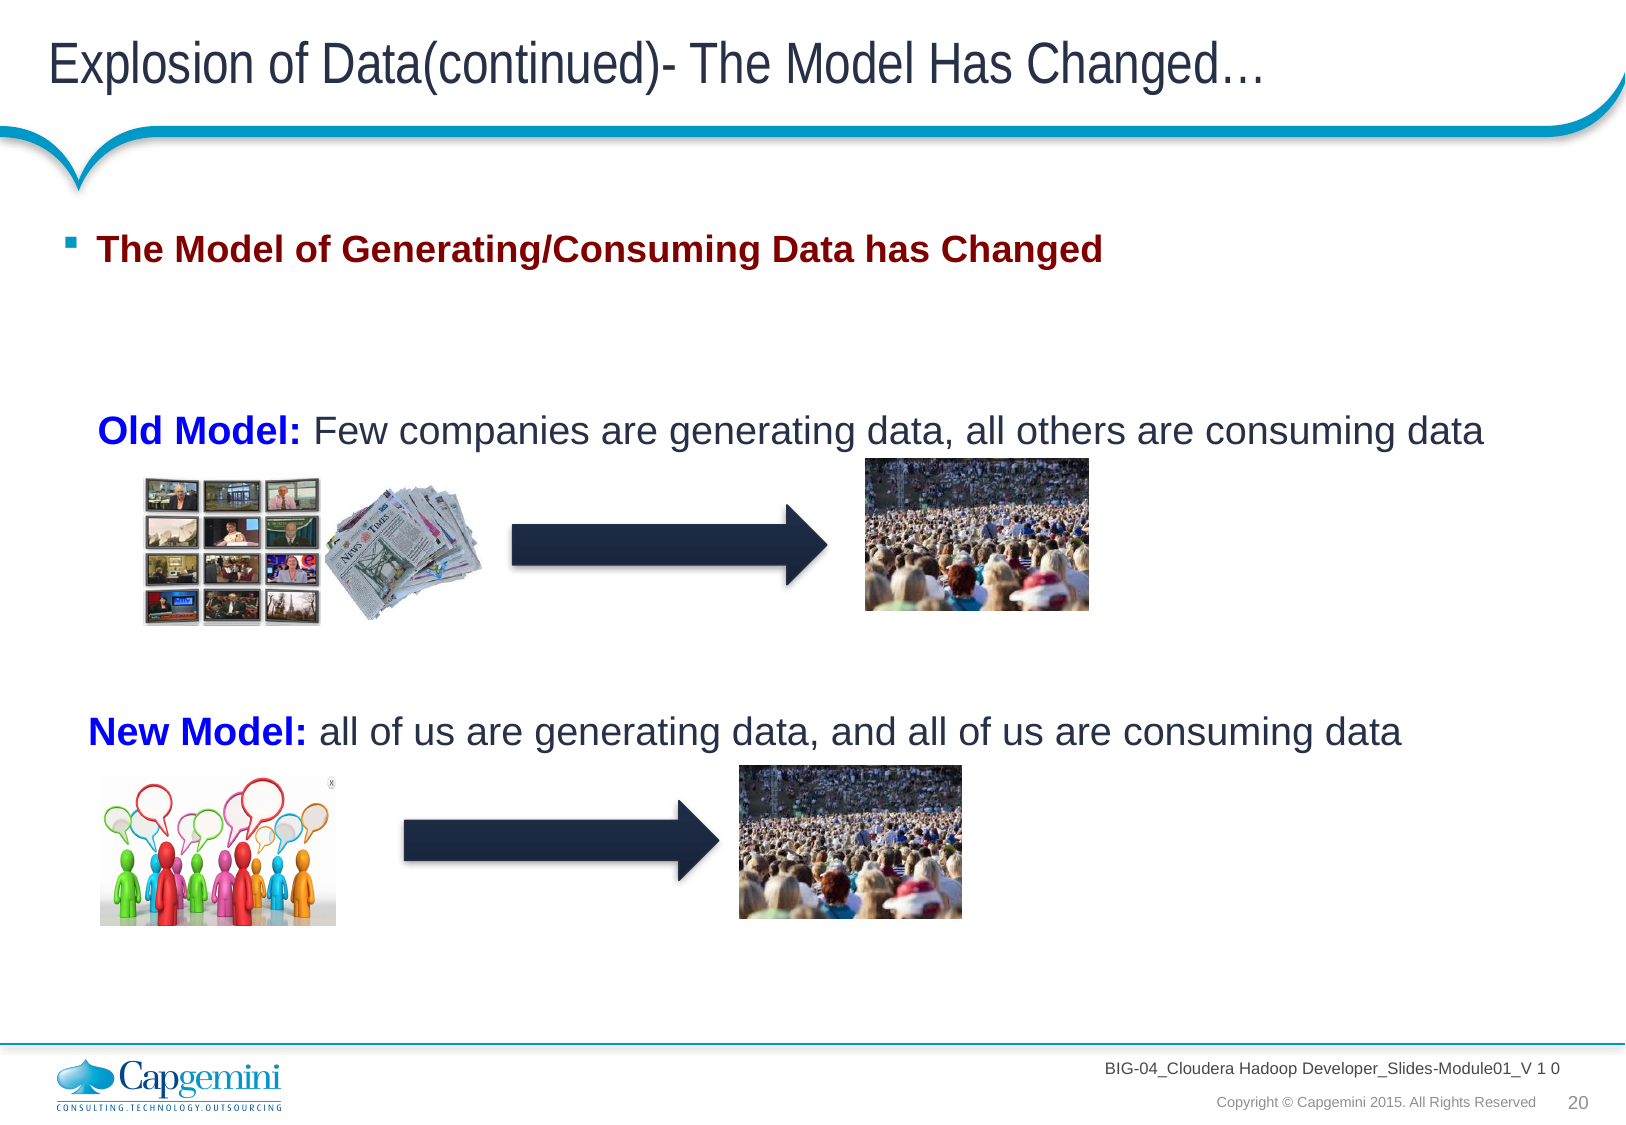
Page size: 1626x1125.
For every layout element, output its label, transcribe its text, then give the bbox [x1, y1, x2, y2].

picture [865, 458, 1089, 612]
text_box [73, 698, 1446, 926]
text_box Old Model: Few companies are generating data, all others are consuming data [82, 397, 1512, 460]
text_box [511, 504, 828, 586]
picture [143, 473, 321, 626]
picture [324, 473, 484, 620]
list The Model of Generating/Consuming Data has Changed [62, 162, 1510, 276]
picture [57, 1059, 281, 1111]
title Explosion of Data(continued)- The Model Has Changed… [0, 0, 1625, 132]
